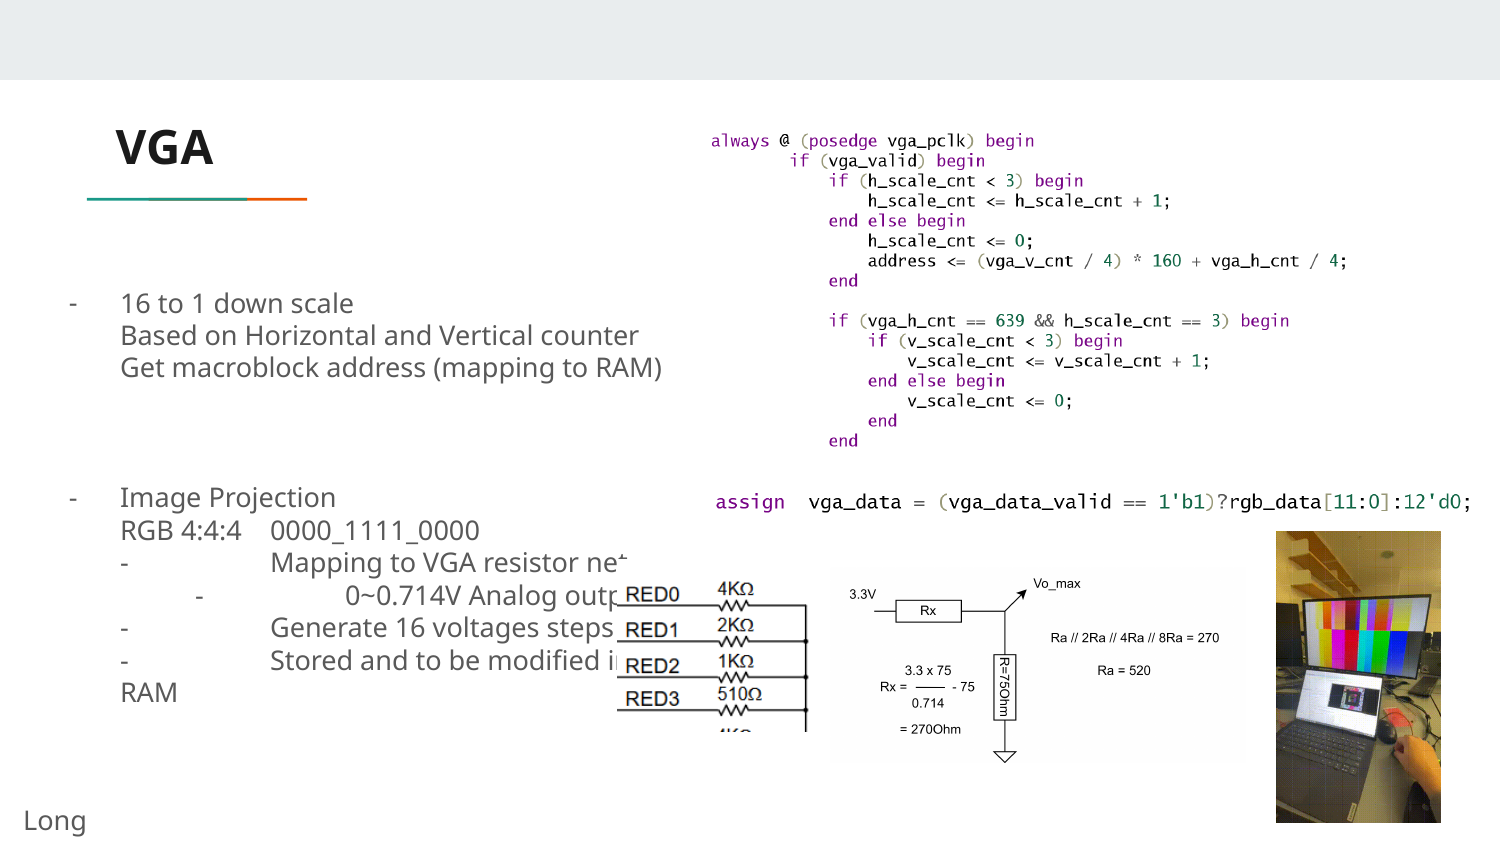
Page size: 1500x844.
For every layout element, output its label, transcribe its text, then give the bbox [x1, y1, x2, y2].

picture [710, 127, 1498, 823]
text_box Long [8, 787, 135, 823]
picture [617, 559, 822, 732]
picture [829, 566, 1246, 764]
text_box 16 to 1 down scale Based on Horizontal and Vertical counter Get macroblock address (mapping to RAM) Image Projection RGB 4:4:4 0000_1111_0000 - Mapping to VGA resistor net - 0~0.714V Analog output - Generate 16 voltages steps at pin - Stored and to be modified in RAM [29, 270, 711, 794]
title VGA [100, 102, 1362, 190]
